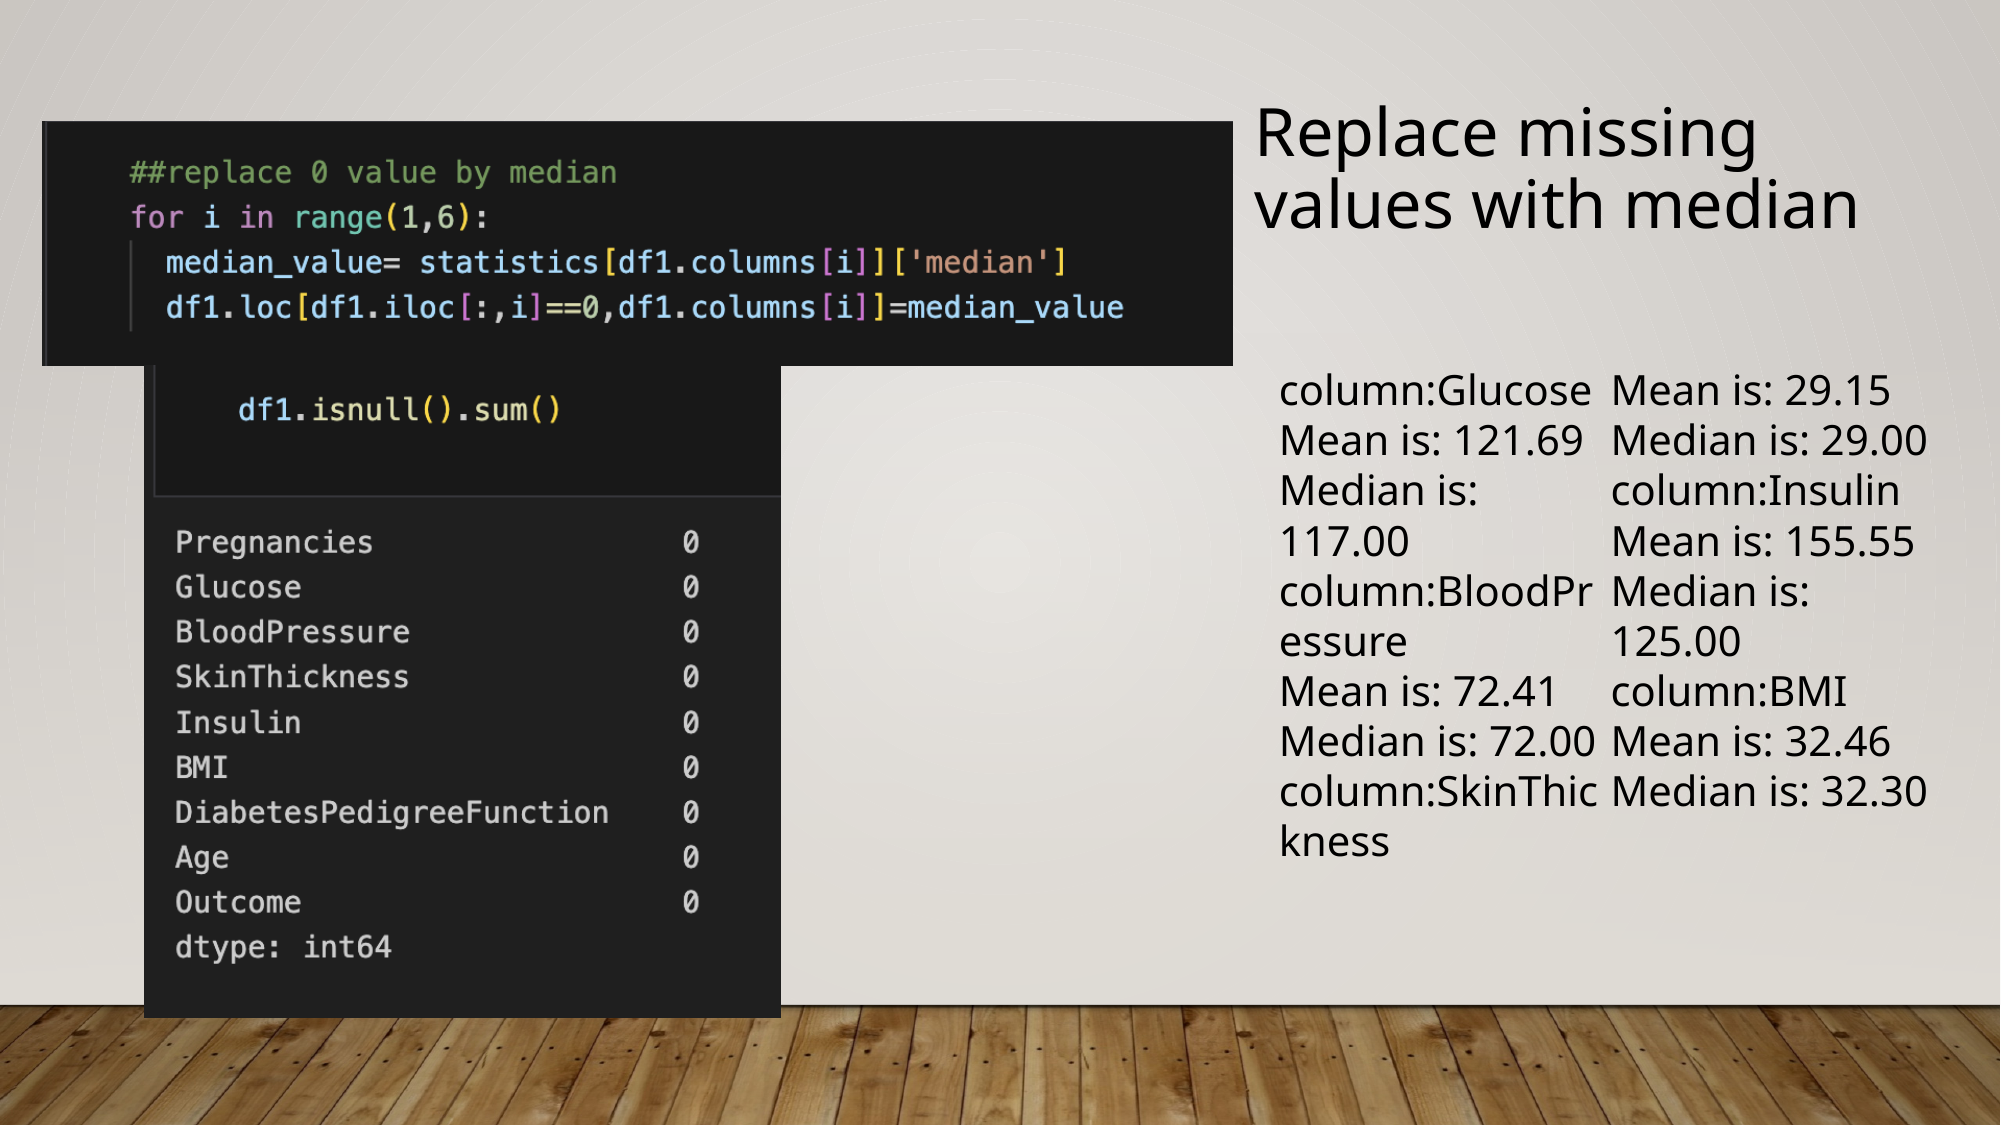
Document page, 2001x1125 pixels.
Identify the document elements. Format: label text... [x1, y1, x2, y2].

picture [0, 121, 2000, 1125]
text_box column:Glucose Mean is: 121.69 Median is: 117.00 column:BloodPressure Mean is: 72.41 Median is: 72.00 column:SkinThickness Mean is: 29.15 Median is: 29.00 column:Insulin Mean is: 155.55 Median is: 125.00 column:BMI Mean is: 32.46 Median is: 32.30 [1264, 356, 1958, 871]
title Replace missing values with median [1239, 91, 1922, 264]
